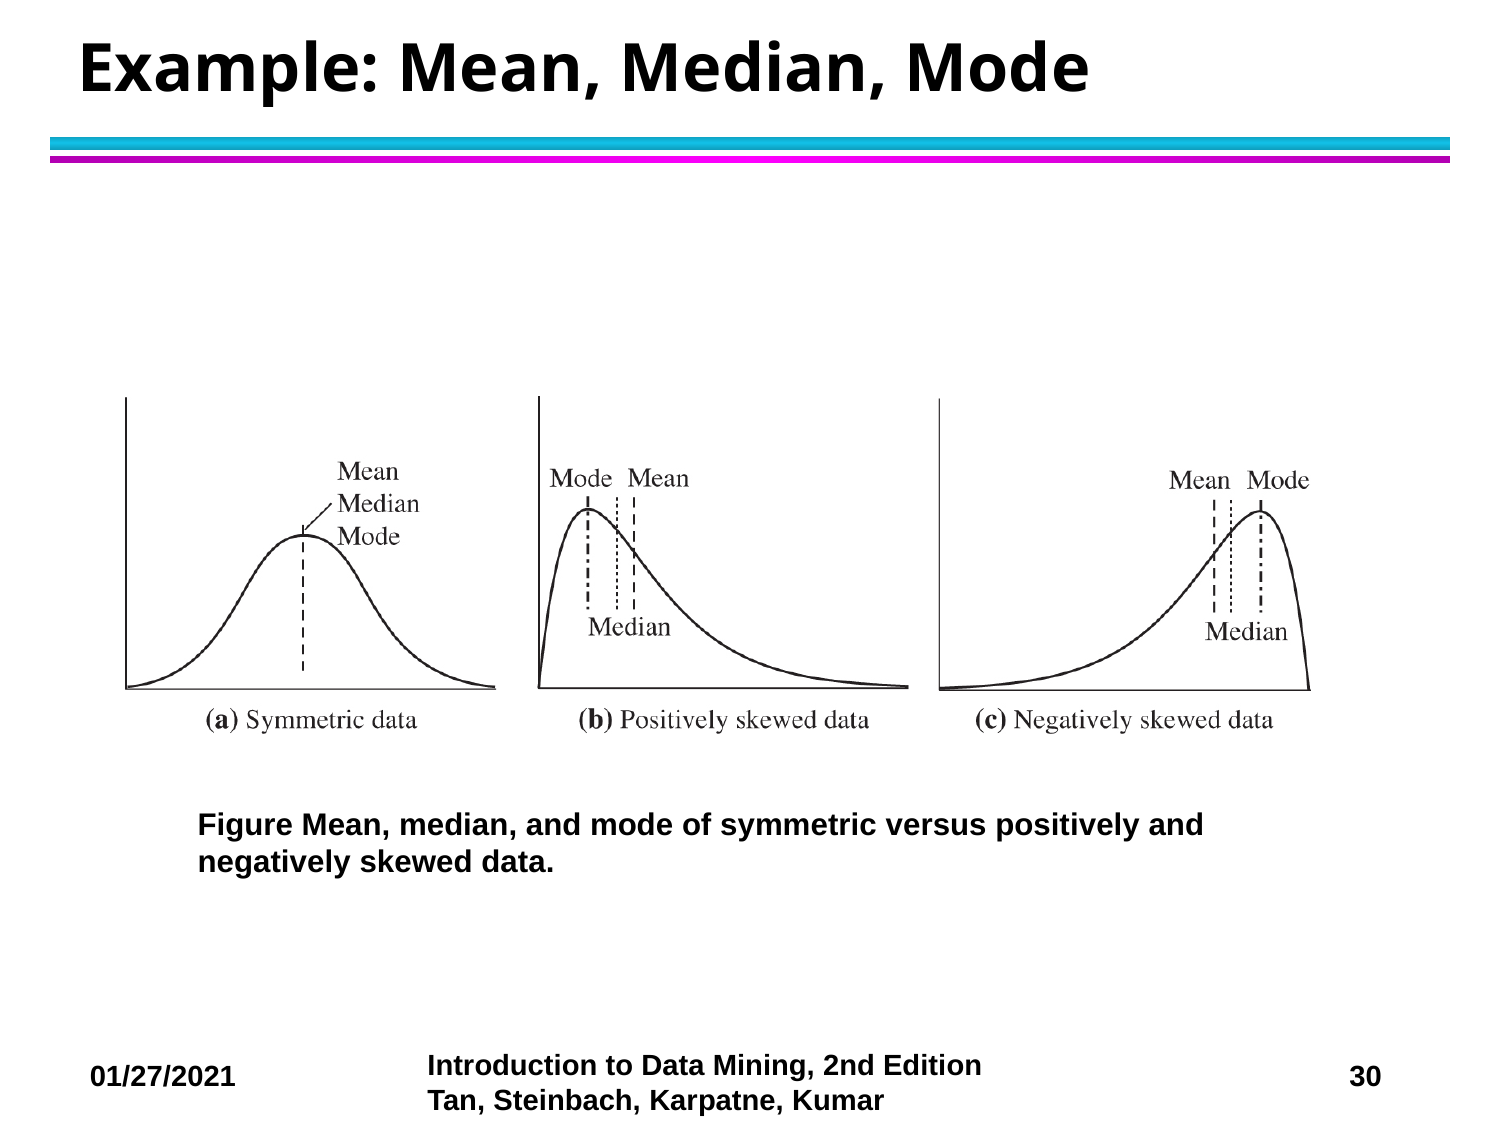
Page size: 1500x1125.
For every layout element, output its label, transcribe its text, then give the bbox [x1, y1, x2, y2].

picture [124, 396, 1311, 735]
text_box Figure Mean, median, and mode of symmetric versus positively and negatively skewed data. [183, 796, 1350, 887]
title Example: Mean, Median, Mode [62, 24, 1421, 113]
